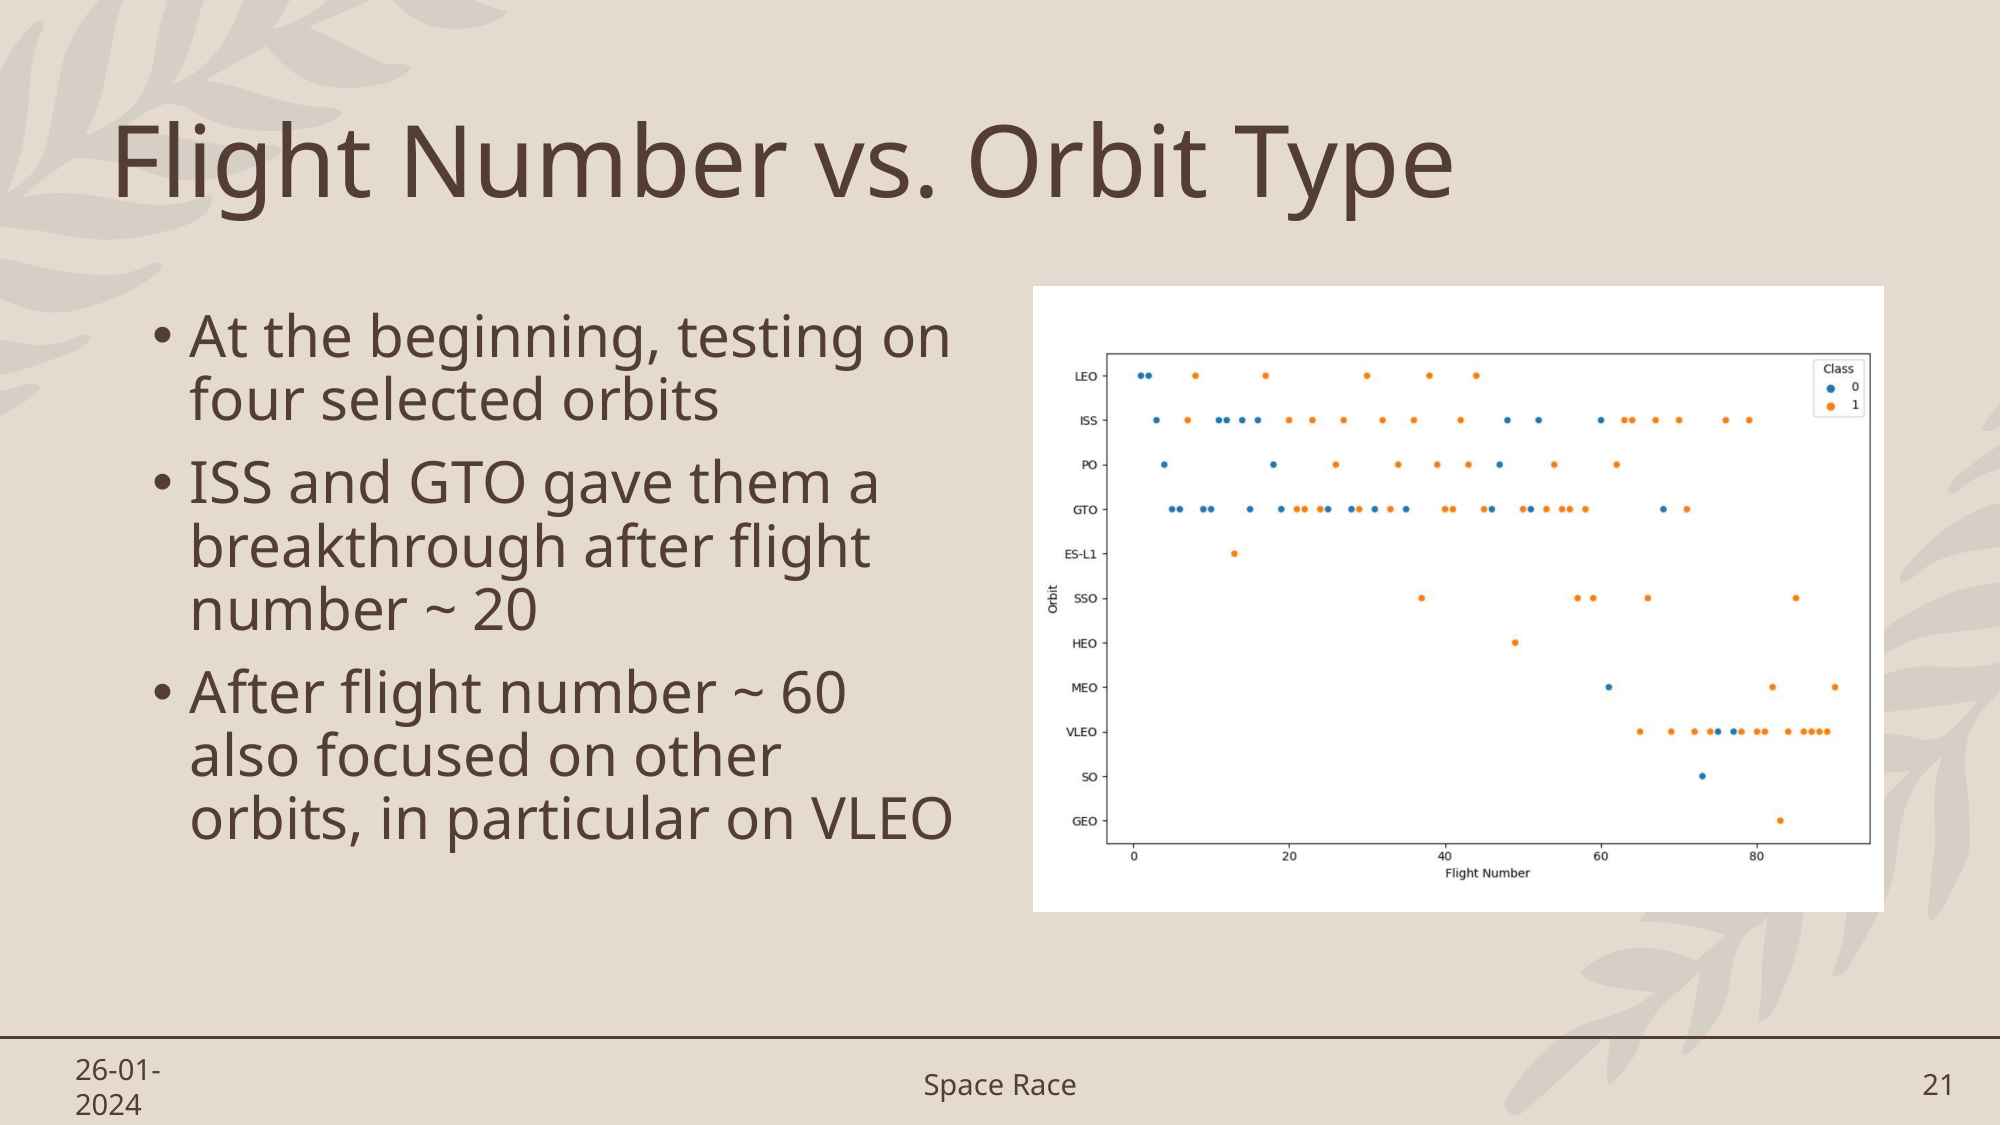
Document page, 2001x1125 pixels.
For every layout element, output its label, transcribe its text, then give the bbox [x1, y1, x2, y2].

footer Space Race [718, 1060, 1283, 1112]
list At the beginning, testing on four selected orbits ISS and GTO gave them a breakthrough after flight number ~ 20 After flight number ~ 60 also focused on other orbits, in particular on VLEO [137, 299, 988, 1014]
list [1033, 286, 1884, 912]
title Flight Number vs. Orbit Type [94, 115, 1595, 227]
slide_number 21 [1808, 1060, 1971, 1112]
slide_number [60, 1060, 237, 1112]
